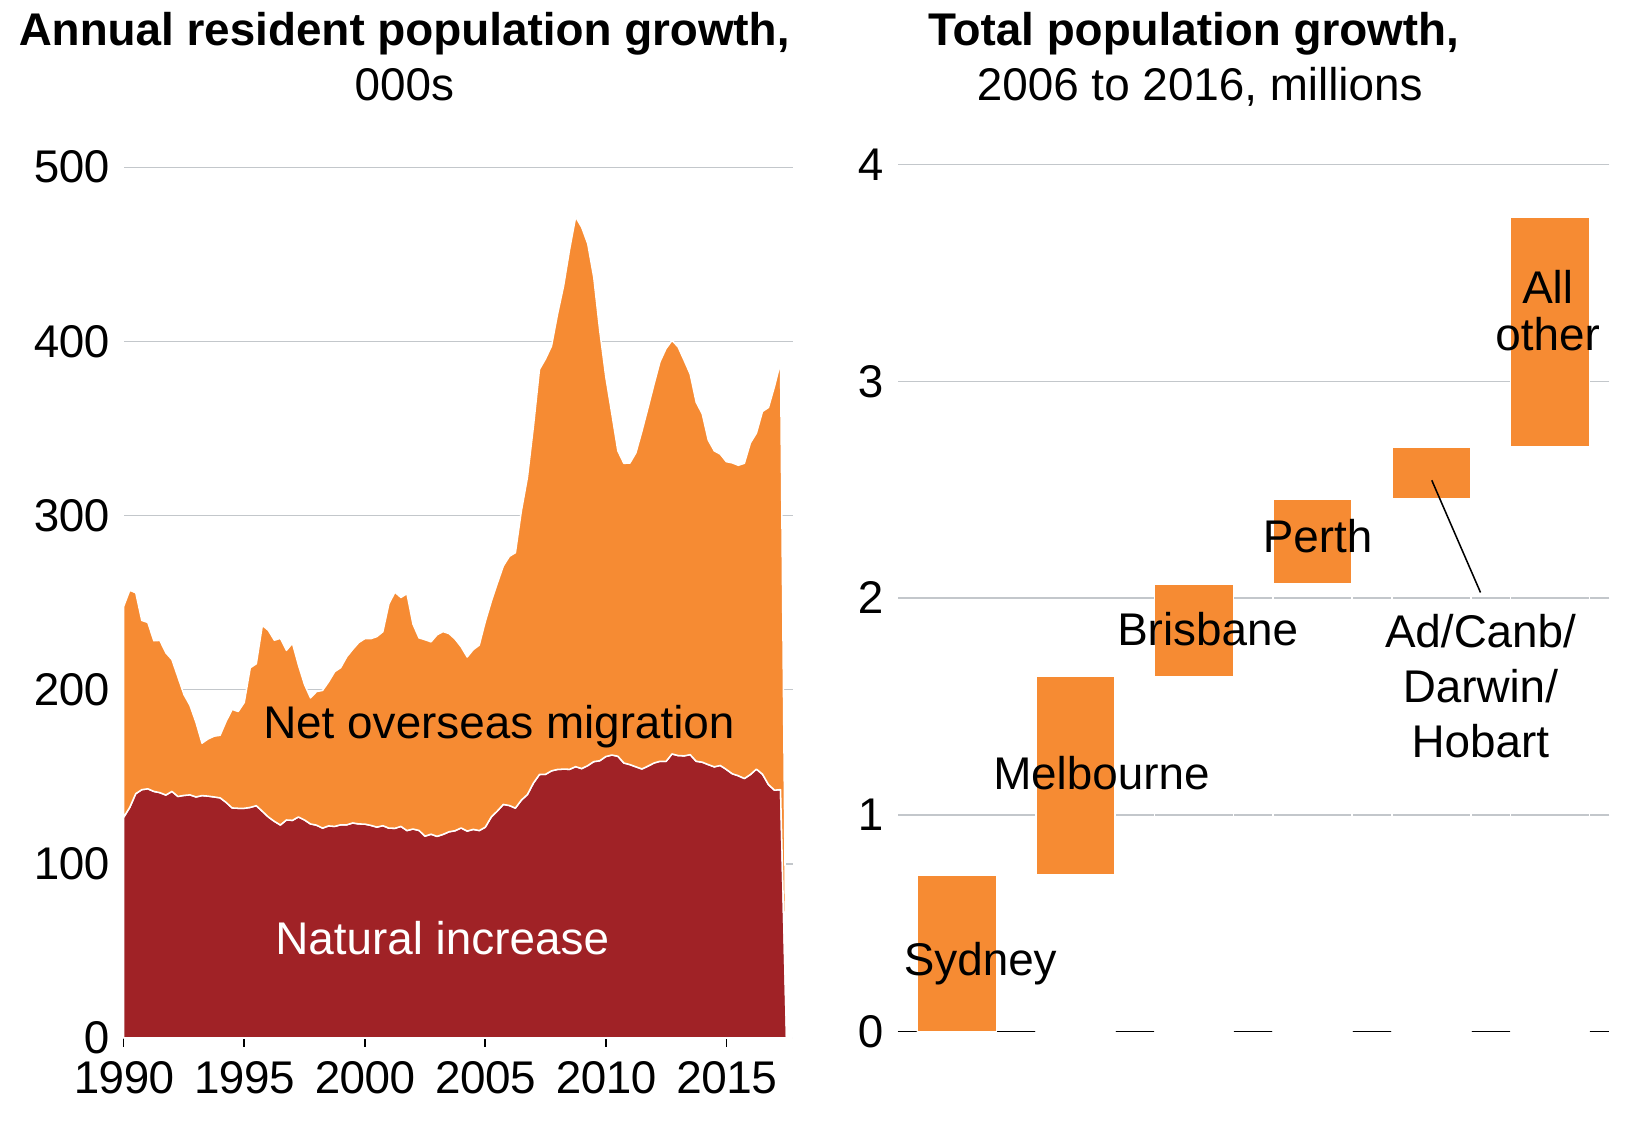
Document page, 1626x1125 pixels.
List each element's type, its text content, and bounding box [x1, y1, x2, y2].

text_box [1431, 480, 1481, 593]
text_box Total population growth, 2006 to 2016, millions [837, 0, 1550, 110]
text_box Annual resident population growth, 000s [16, 0, 793, 110]
chart [0, 120, 1625, 1125]
